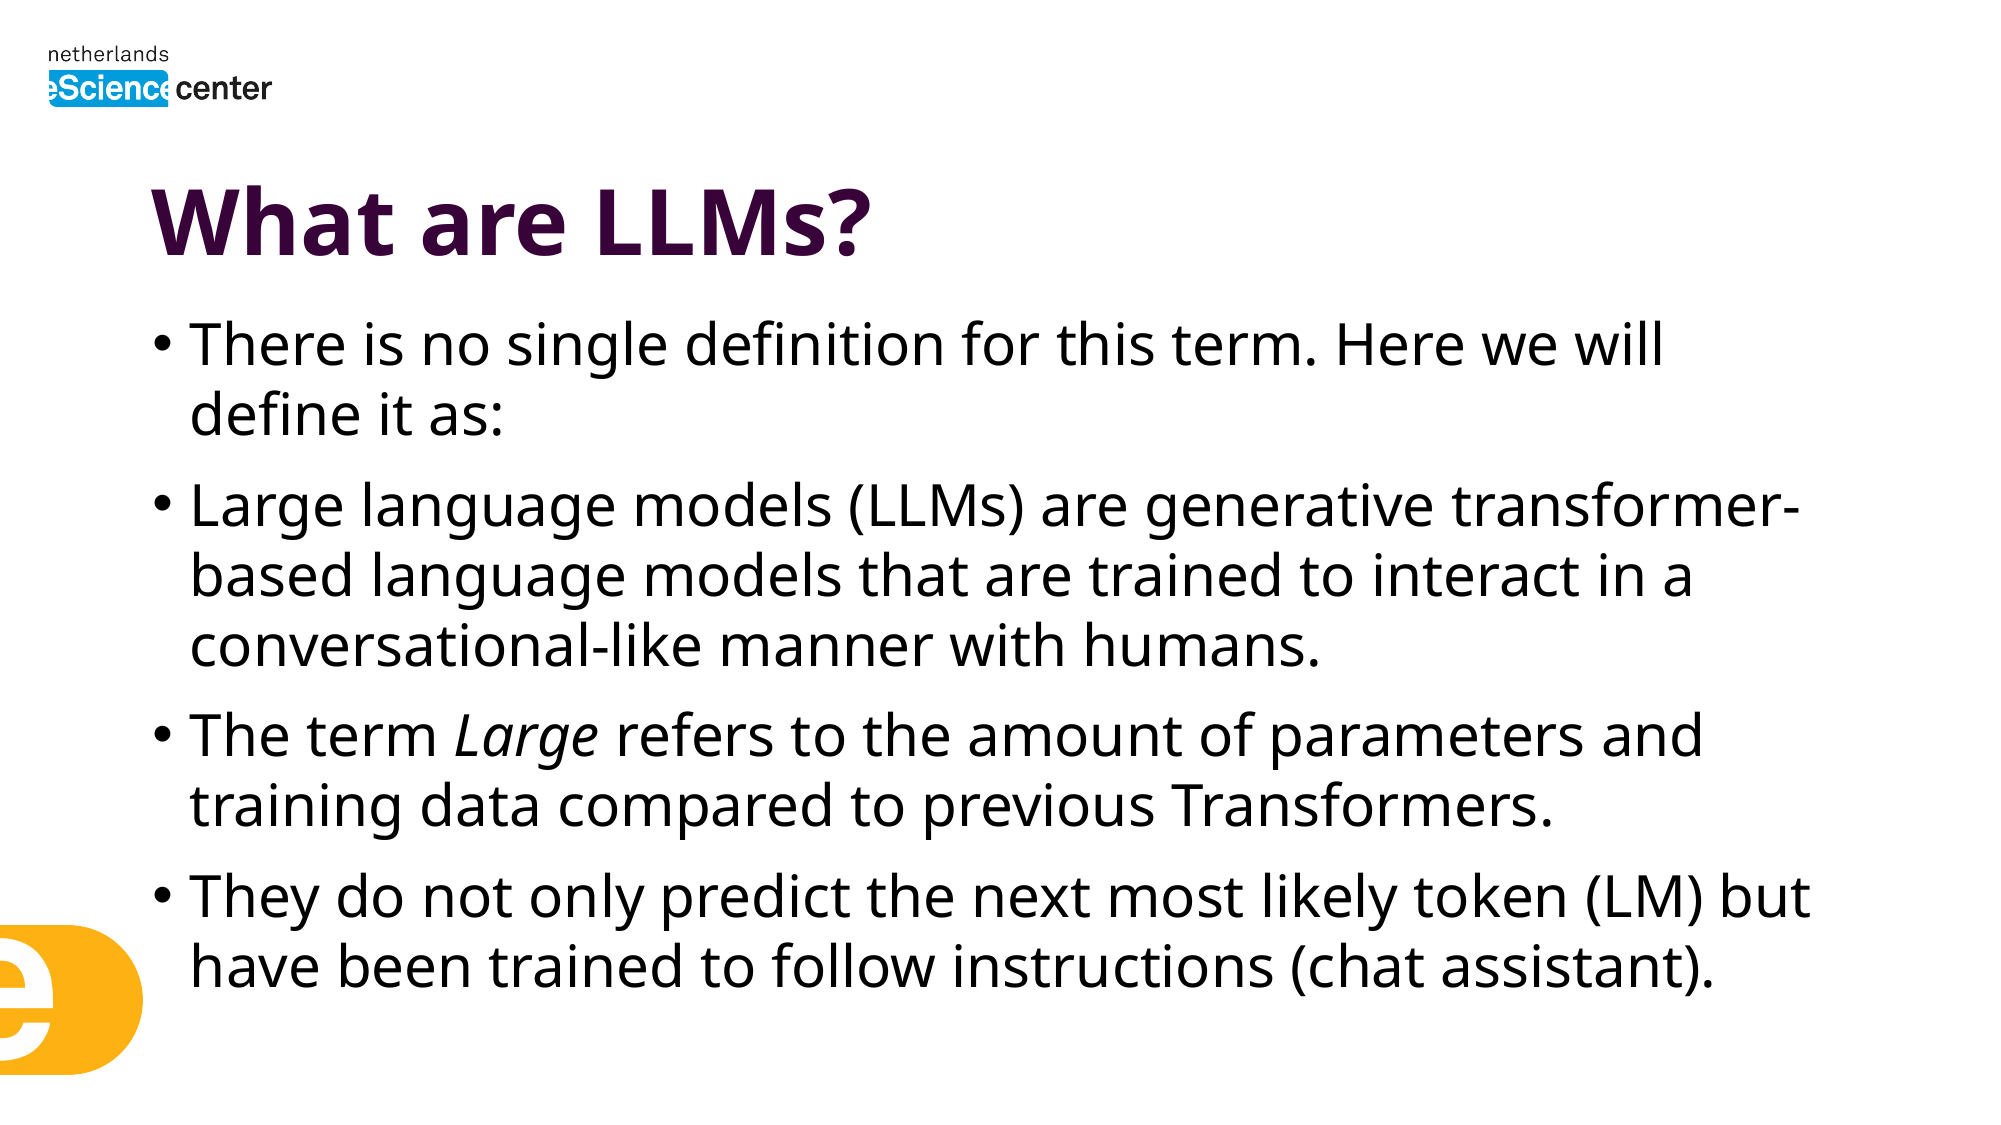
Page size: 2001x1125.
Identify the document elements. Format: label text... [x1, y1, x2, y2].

title What are LLMs? [136, 151, 1863, 300]
picture [0, 925, 143, 1075]
picture [17, 21, 295, 135]
list There is no single definition for this term. Here we will define it as: Large language models (LLMs) are generative transformer-based language models that are trained to interact in a conversational-like manner with humans. The term Large refers to the amount of parameters and training data compared to previous Transformers. They do not only predict the next most likely token (LM) but have been trained to follow instructions (chat assistant). [137, 300, 1863, 1014]
